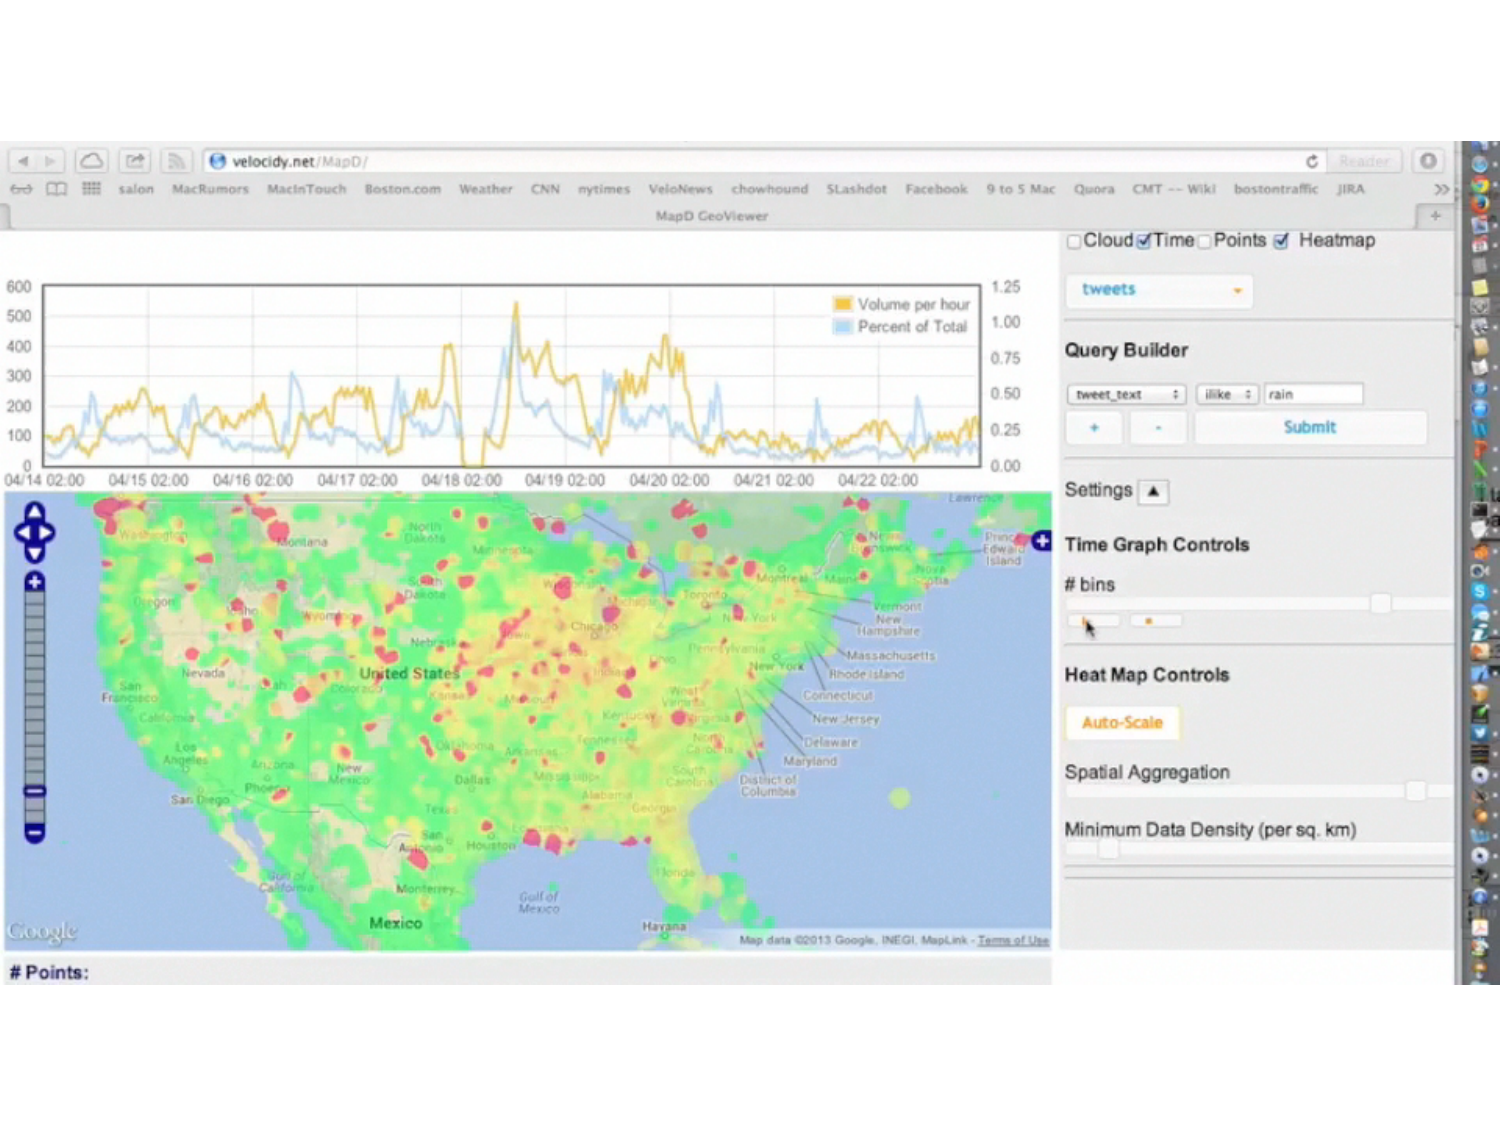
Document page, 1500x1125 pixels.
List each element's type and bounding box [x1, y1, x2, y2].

list [0, 140, 1500, 986]
